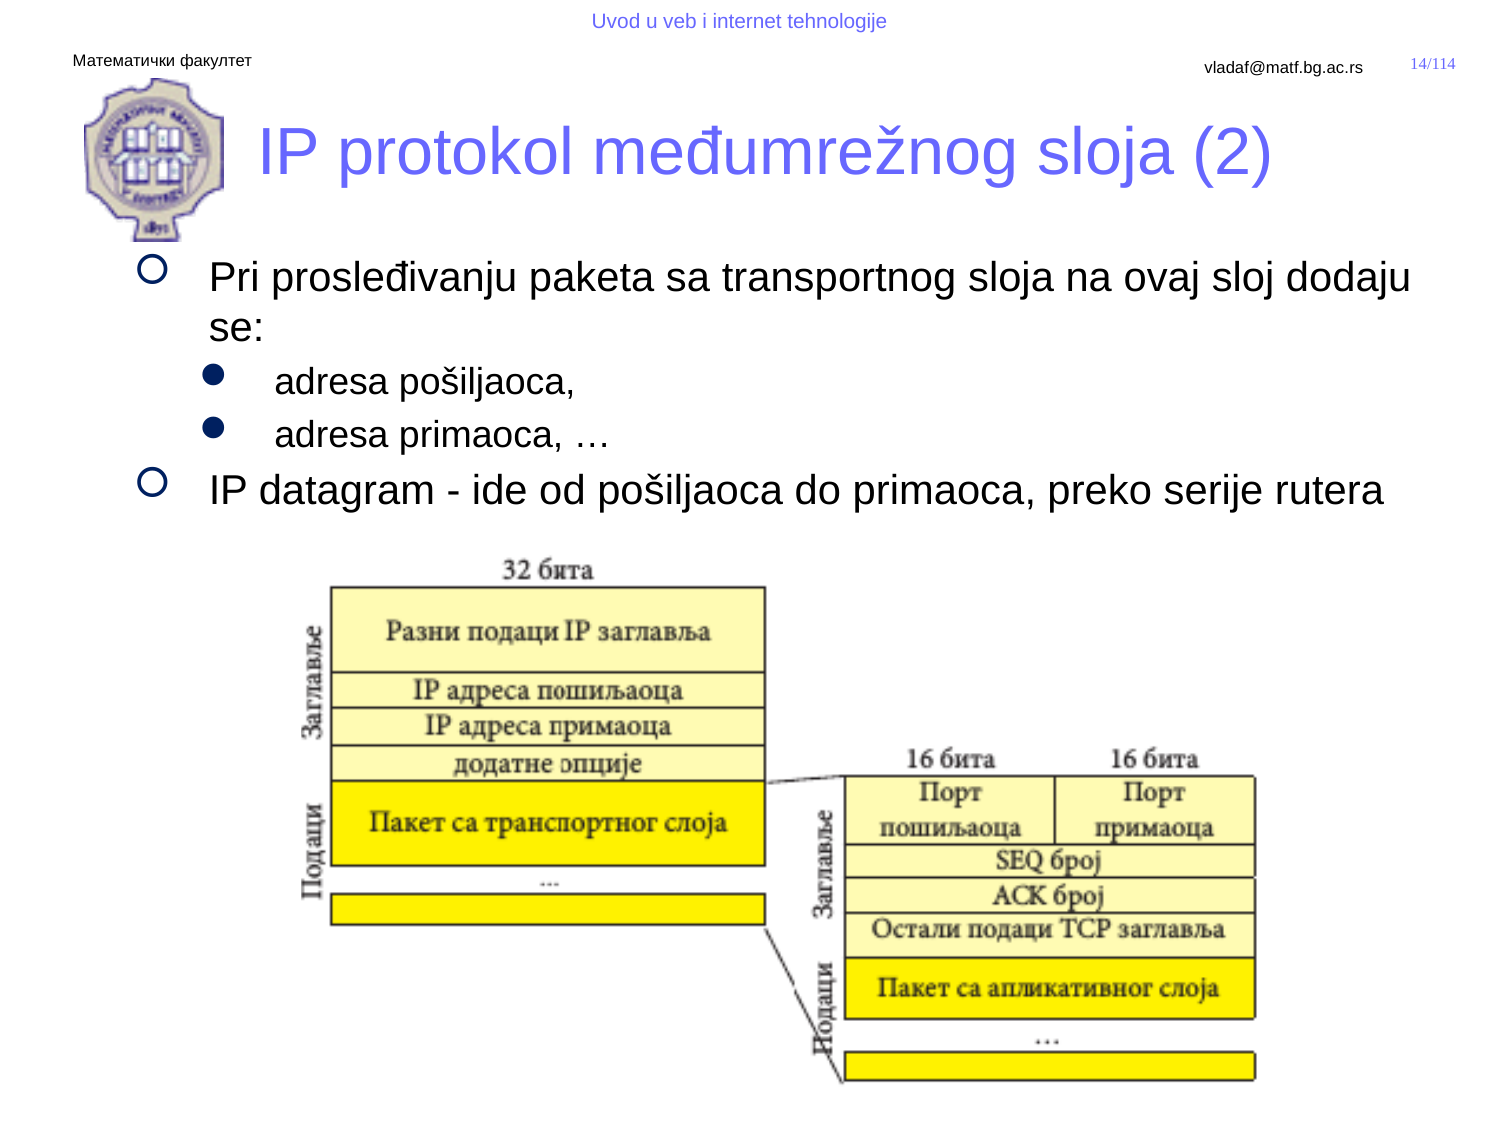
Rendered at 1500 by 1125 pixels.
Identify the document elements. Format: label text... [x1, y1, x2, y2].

title IP protokol međumrežnog sloja (2) [242, 54, 1388, 242]
picture [300, 548, 1281, 1113]
picture [84, 78, 224, 242]
list Pri prosleđivanju paketa sa transportnog sloja na ovaj sloj dodaju se: adresa pošiljaoca, adresa primaoca, … IP datagram - ide od pošiljaoca do primaoca, preko serije rutera [53, 242, 1483, 598]
